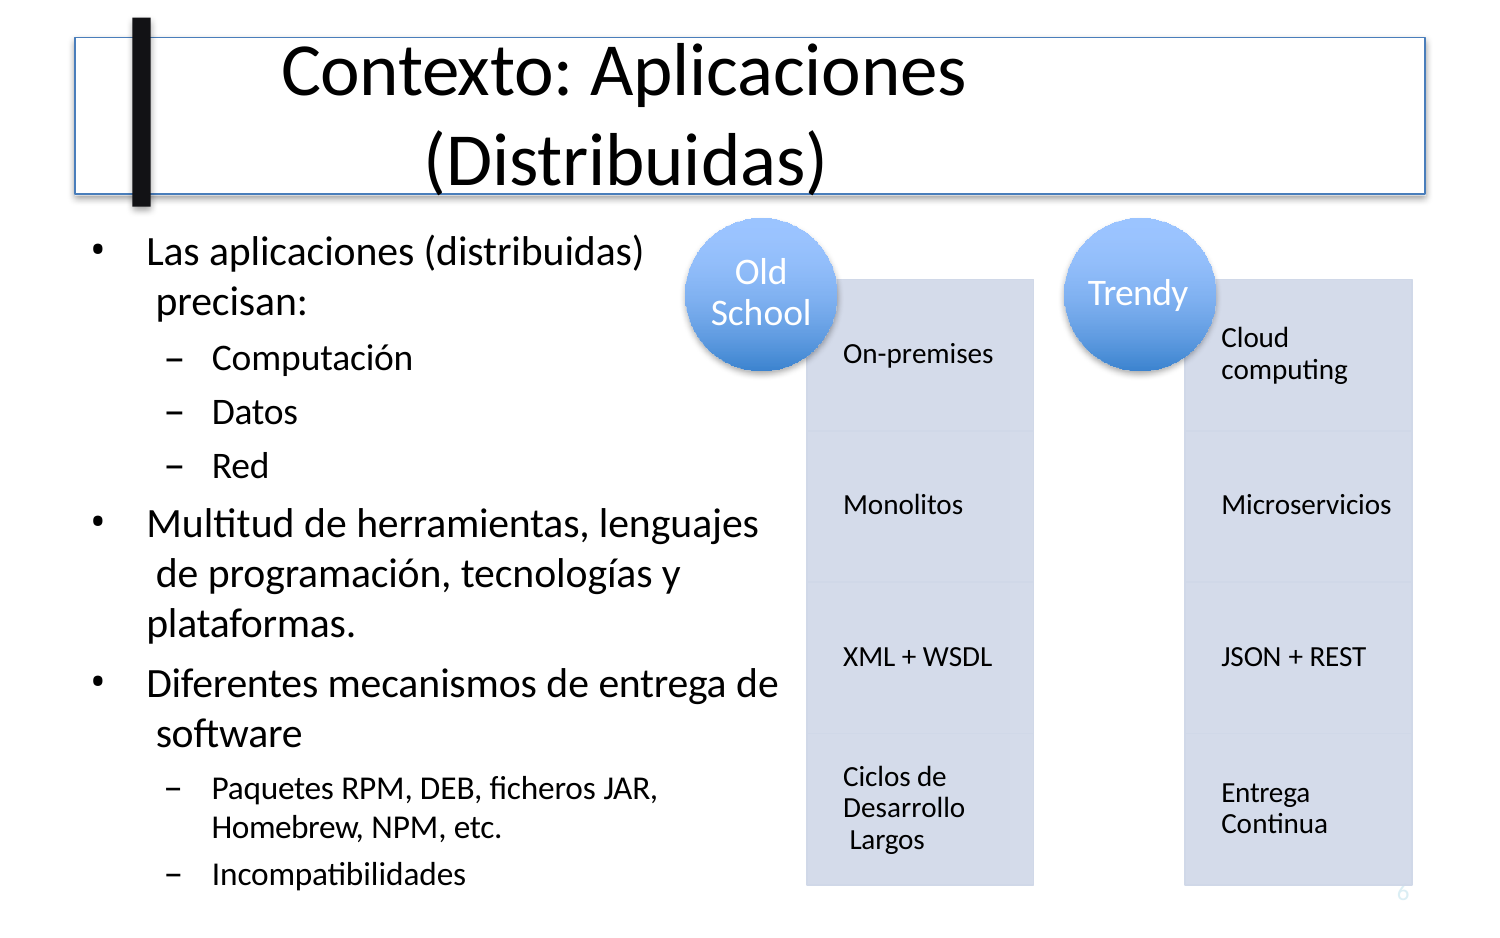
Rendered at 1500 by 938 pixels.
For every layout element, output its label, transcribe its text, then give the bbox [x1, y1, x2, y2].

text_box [1184, 278, 1414, 429]
picture [66, 13, 1434, 218]
title Contexto: Aplicaciones (Distribuidas) [184, 18, 1316, 201]
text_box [805, 278, 1035, 429]
text_box Multitud de herramientas, lenguajes de programación, tecnologías y plataformas. Diferentes mecanismos de entrega de software [87, 493, 788, 756]
text_box Las aplicaciones (distribuidas) precisan: Computación Datos Red [87, 221, 651, 486]
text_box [805, 732, 1035, 887]
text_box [1184, 732, 1414, 887]
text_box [678, 214, 845, 383]
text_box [805, 429, 1035, 581]
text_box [1055, 214, 1224, 383]
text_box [1184, 581, 1414, 732]
text_box Paquetes RPM, DEB, ficheros JAR, Homebrew, NPM, etc. Incompatibilidades [162, 762, 668, 892]
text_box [1184, 429, 1414, 581]
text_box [805, 581, 1035, 732]
text_box 6 [1394, 894, 1412, 905]
